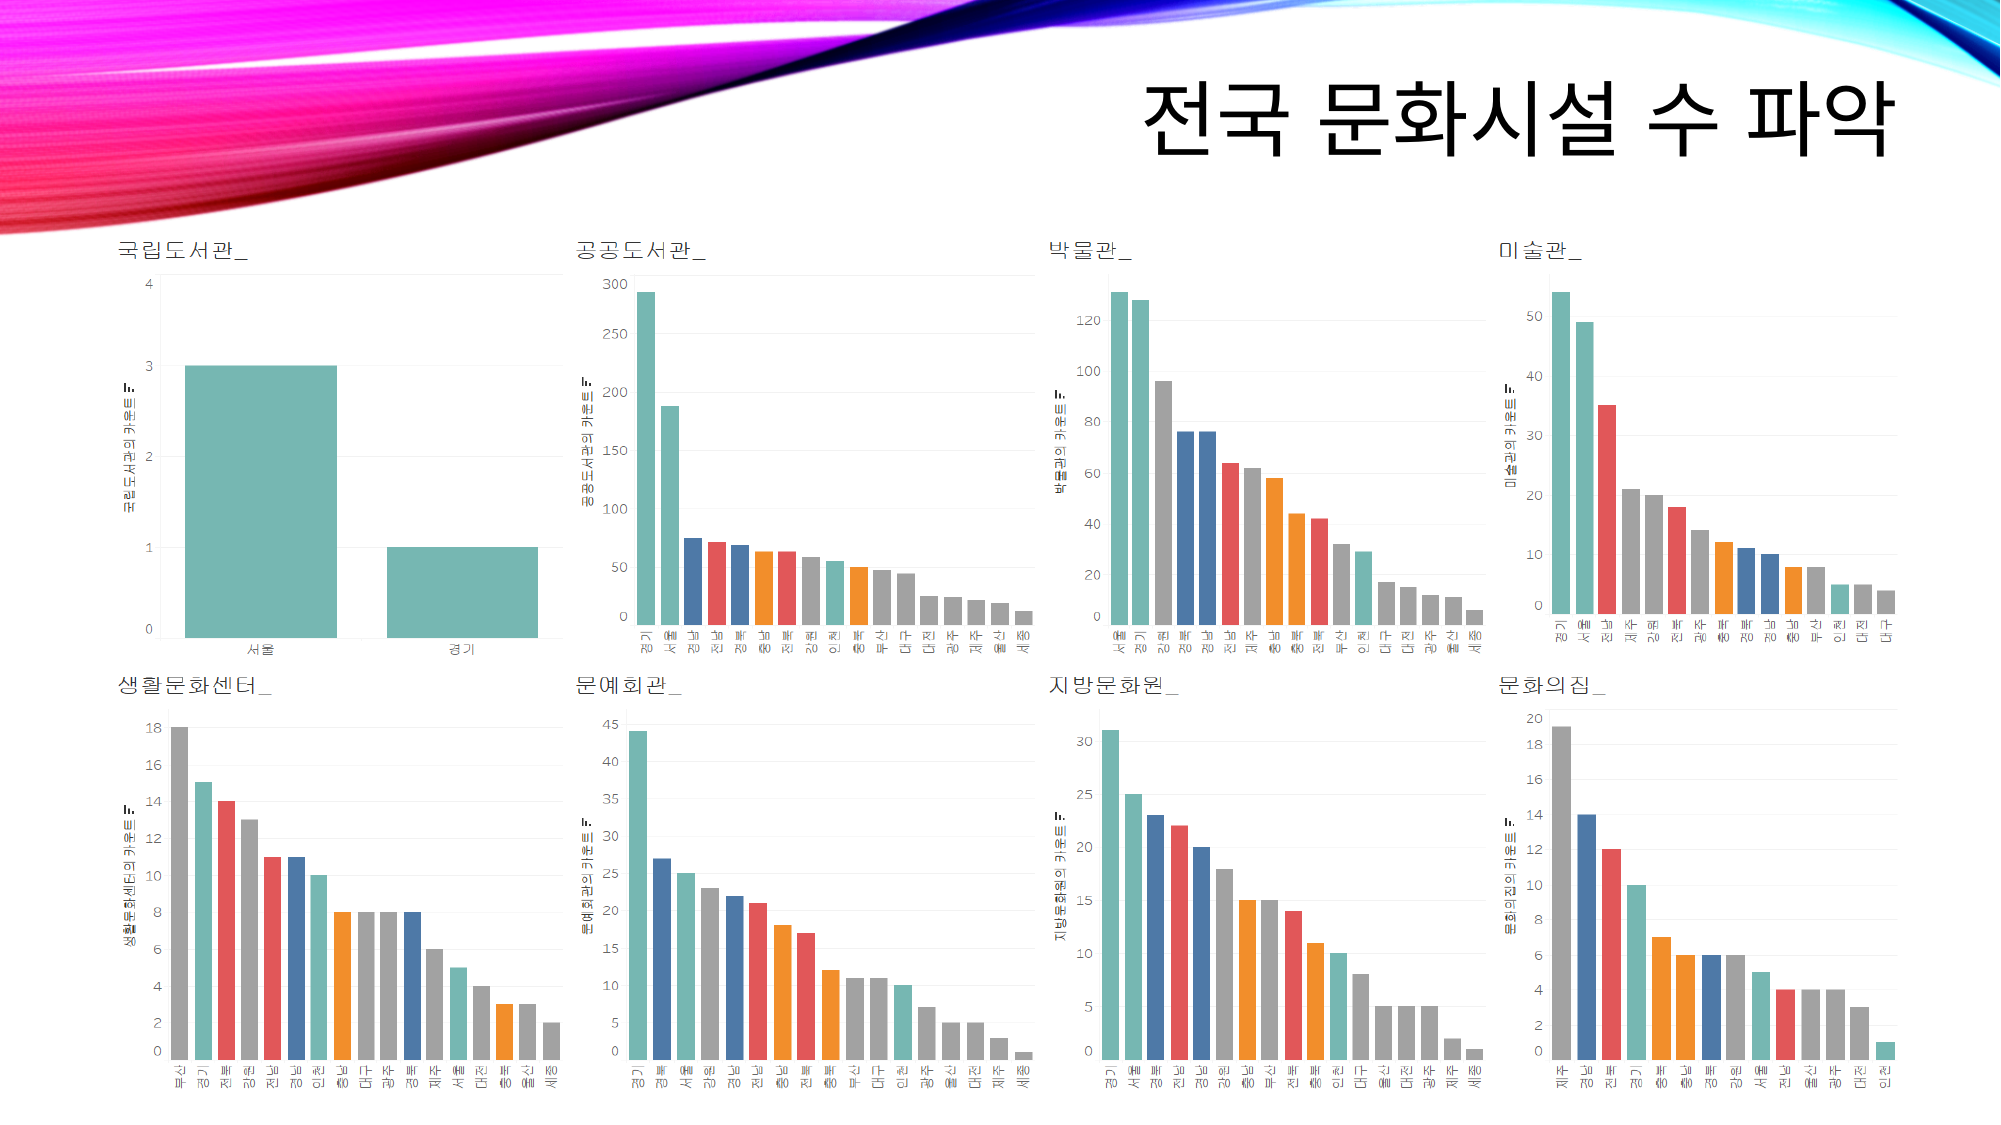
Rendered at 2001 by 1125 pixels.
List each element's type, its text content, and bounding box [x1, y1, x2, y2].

picture [0, 0, 2000, 1100]
picture [1890, 0, 2000, 75]
title 전국 문화시설 수 파악 [500, 17, 1914, 229]
picture [1910, 0, 2000, 45]
